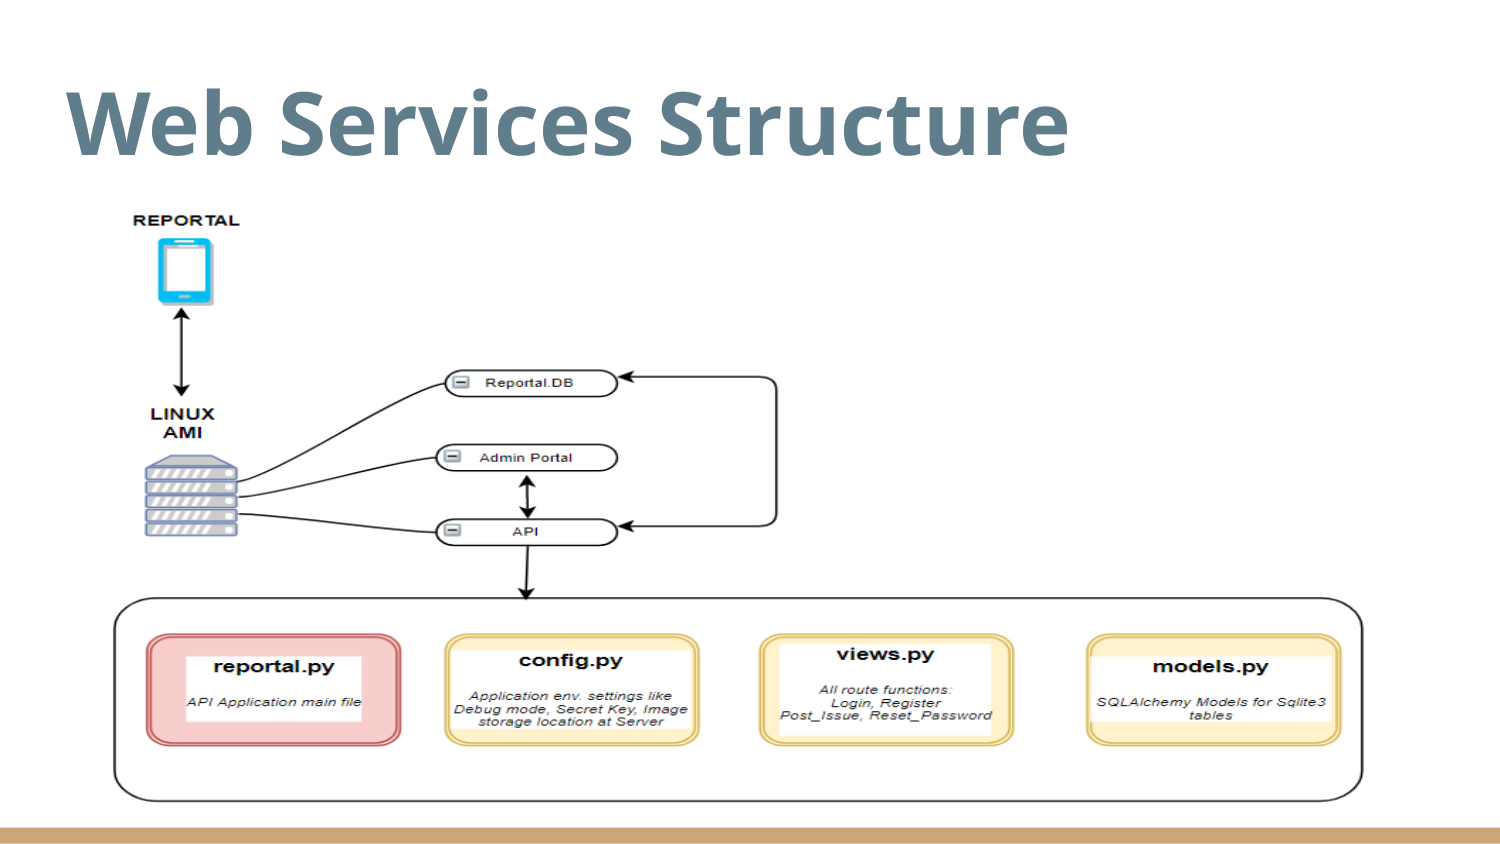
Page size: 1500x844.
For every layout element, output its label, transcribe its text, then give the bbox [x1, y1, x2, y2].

picture [50, 200, 1450, 816]
title Web Services Structure [51, 51, 1449, 189]
